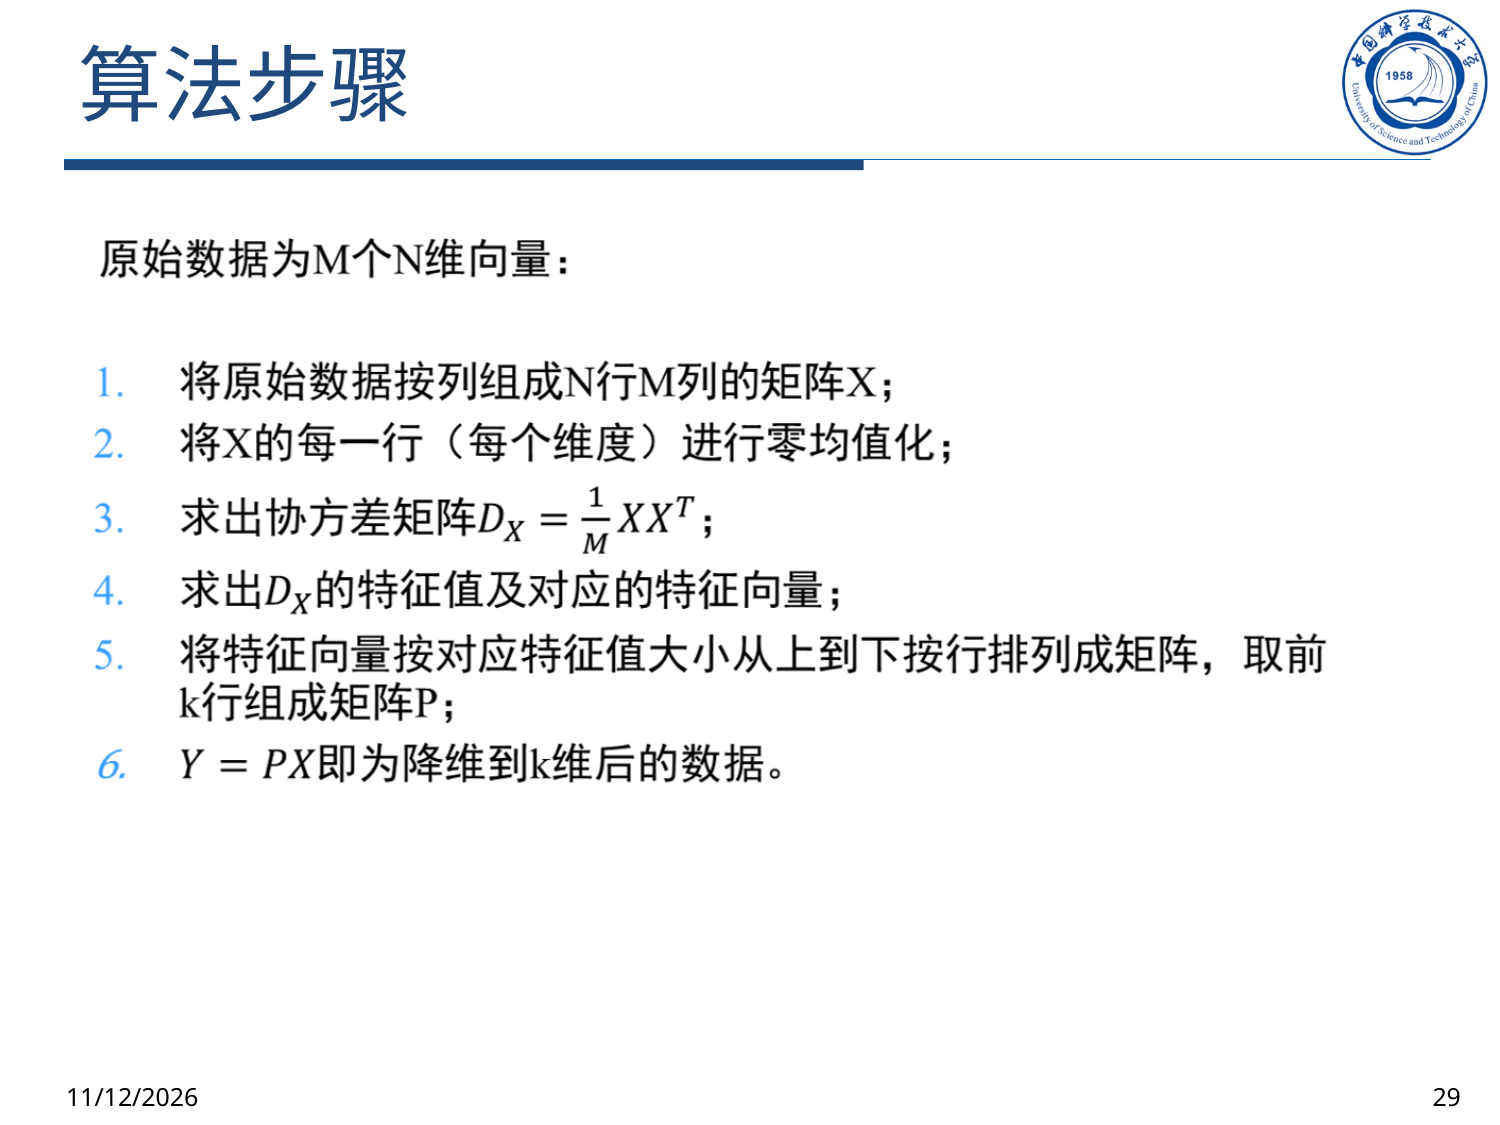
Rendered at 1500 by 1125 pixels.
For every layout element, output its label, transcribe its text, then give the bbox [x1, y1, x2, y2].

slide_number 29 [1373, 1074, 1477, 1119]
picture [1332, 1, 1493, 156]
title 算法步骤 [64, 19, 1407, 145]
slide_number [51, 1074, 377, 1119]
picture [79, 221, 1337, 843]
